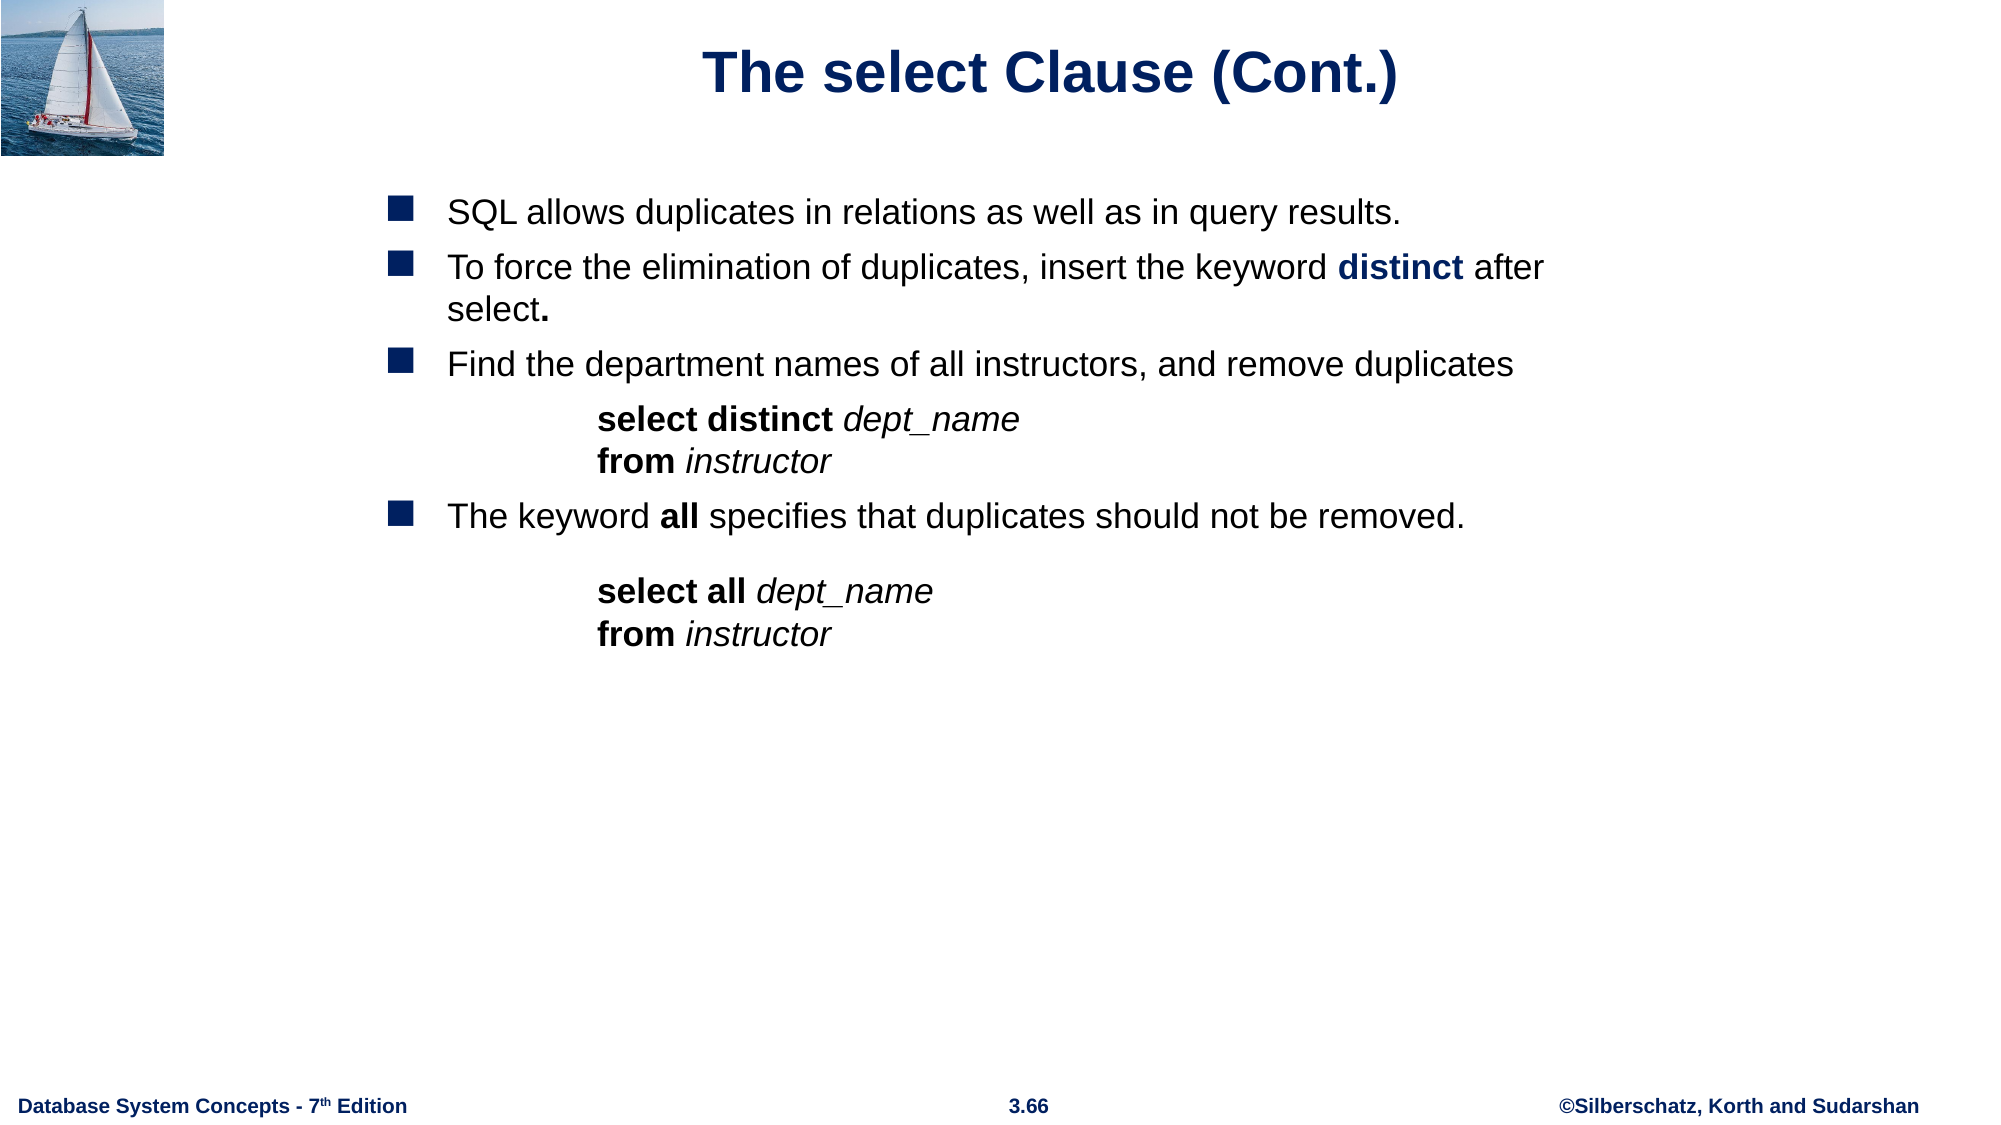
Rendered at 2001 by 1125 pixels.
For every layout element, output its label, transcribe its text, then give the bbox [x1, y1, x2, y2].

picture [1, 0, 164, 156]
list SQL allows duplicates in relations as well as in query results. To force the elimination of duplicates, insert the keyword distinct after select. Find the department names of all instructors, and remove duplicates select distinct dept_name from instructor The keyword all specifies that duplicates should not be removed. select all dept_name from instructor [376, 181, 1621, 982]
title The select Clause (Cont.) [167, 18, 1935, 120]
